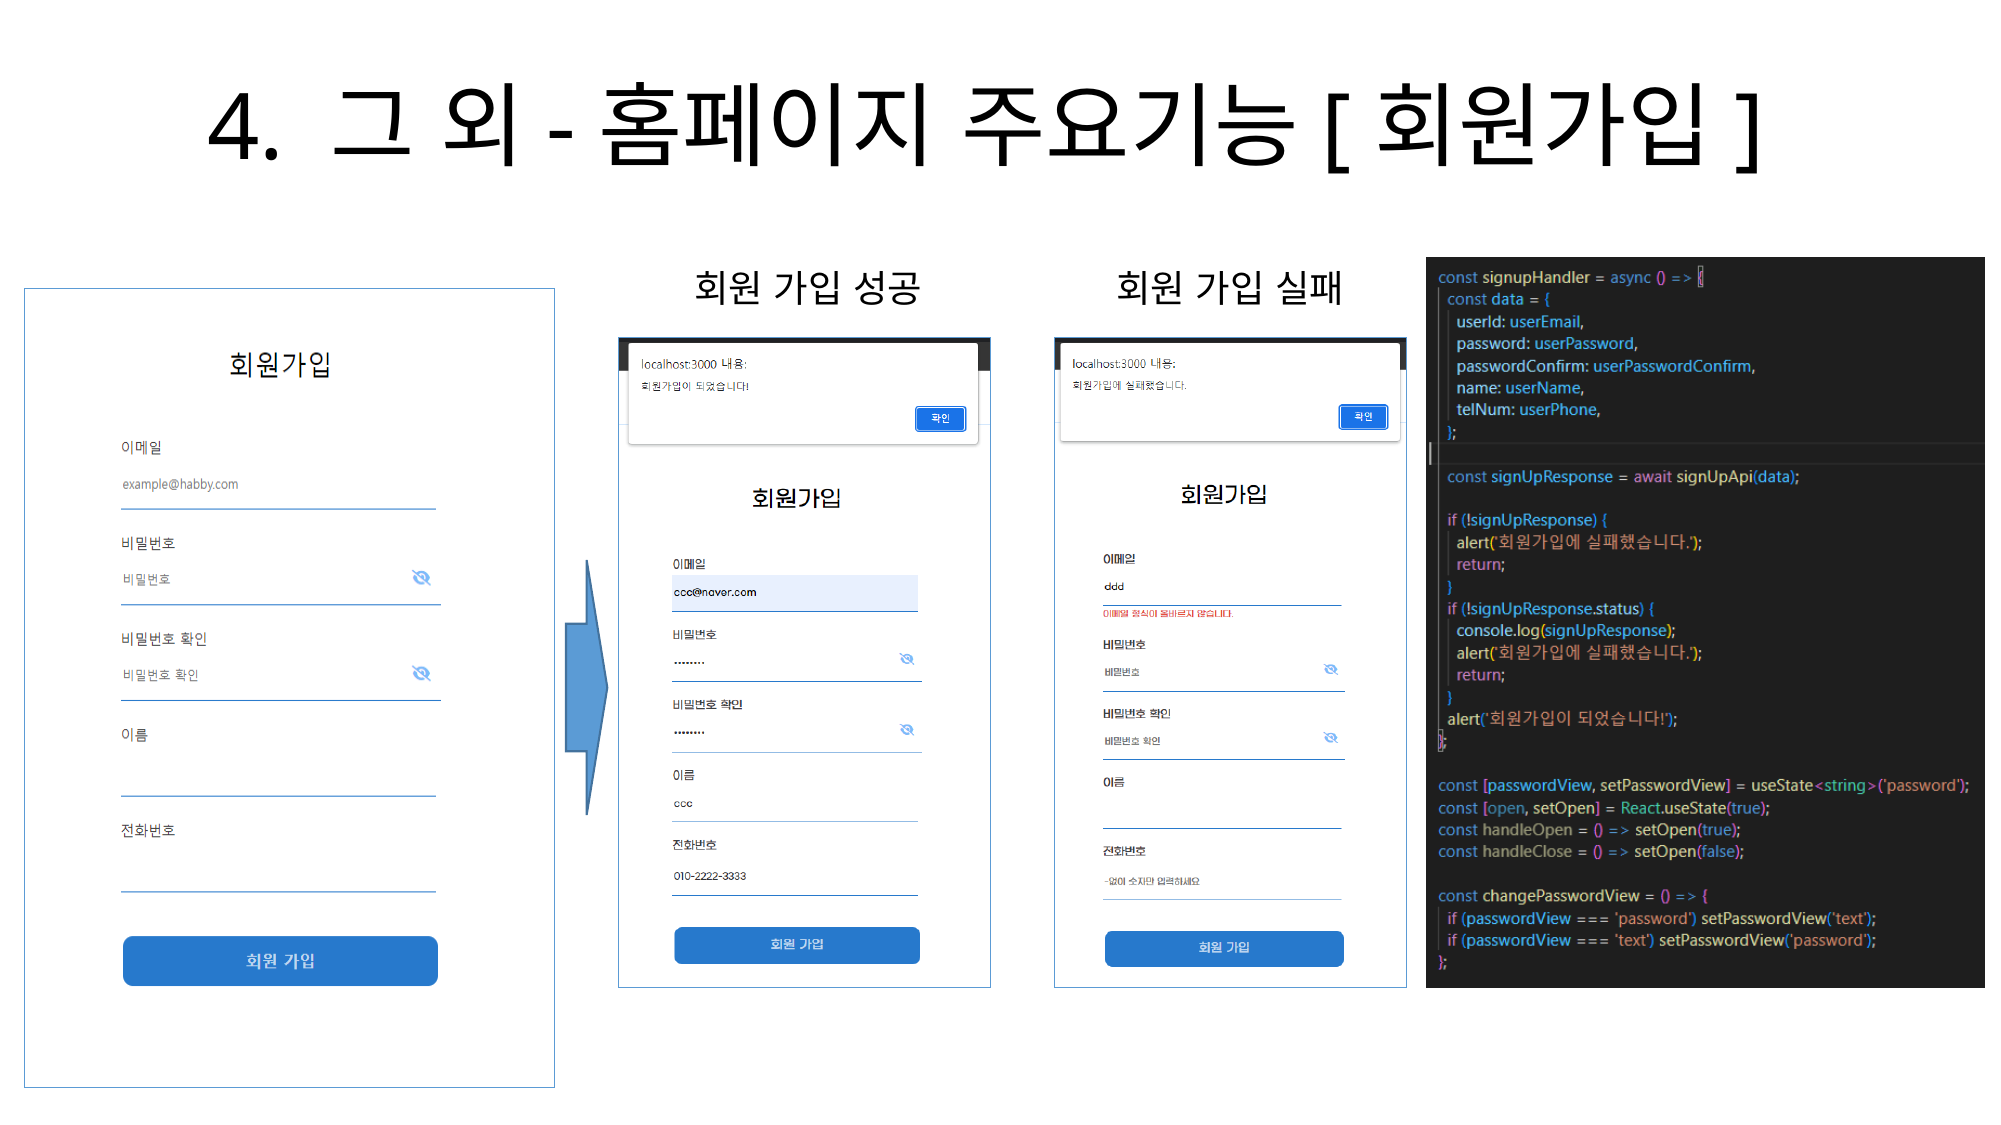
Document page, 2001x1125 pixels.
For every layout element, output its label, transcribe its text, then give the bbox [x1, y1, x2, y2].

title 4. 그 외-홈페이지 주요기능[회원가입] [192, 20, 1907, 239]
picture [1054, 337, 1407, 988]
picture [1426, 257, 1985, 988]
picture [618, 337, 991, 988]
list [24, 287, 555, 1088]
text_box 회원 가입 실패 [1101, 257, 1360, 318]
text_box [564, 559, 609, 816]
text_box 회원 가입 성공 [679, 257, 938, 318]
